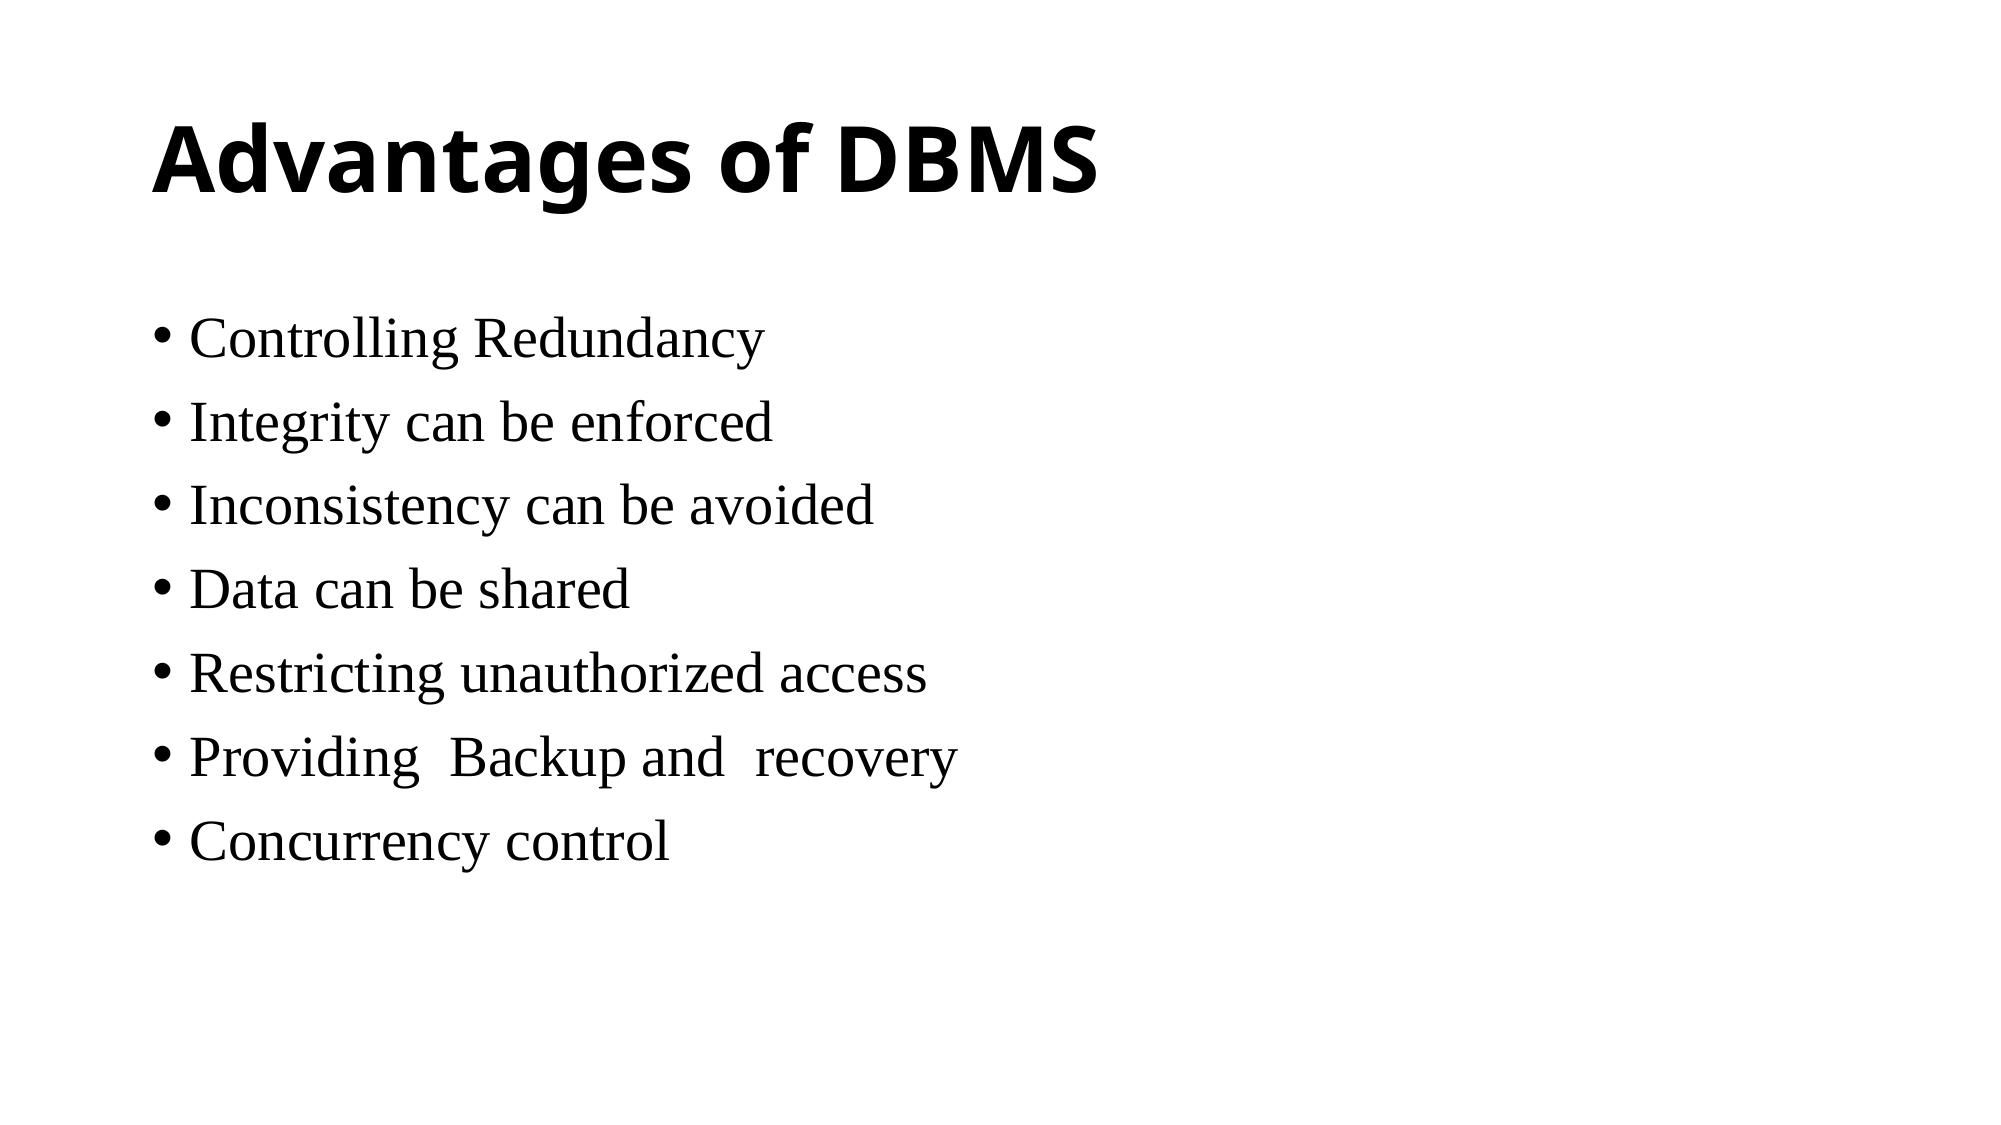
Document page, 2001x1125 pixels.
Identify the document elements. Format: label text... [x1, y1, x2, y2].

list Controlling Redundancy Integrity can be enforced Inconsistency can be avoided Data can be shared Restricting unauthorized access Providing Backup and recovery Concurrency control [137, 299, 1863, 1014]
title Advantages of DBMS [137, 54, 1863, 272]
